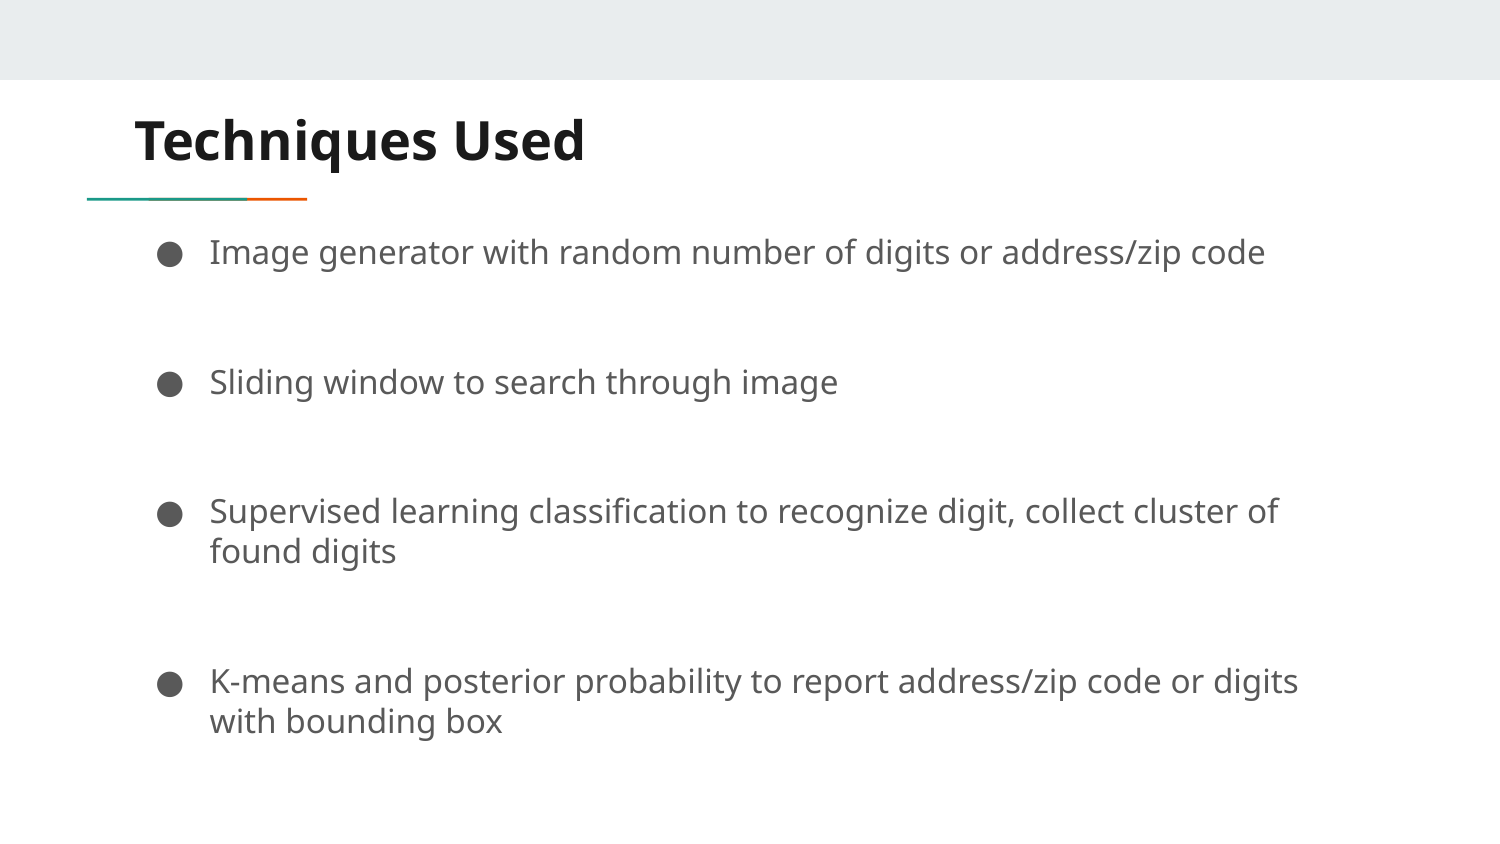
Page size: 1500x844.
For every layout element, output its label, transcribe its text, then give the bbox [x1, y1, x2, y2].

title Techniques Used [119, 91, 1381, 180]
list Image generator with random number of digits or address/zip code Sliding window to search through image Supervised learning classification to recognize digit, collect cluster of found digits K-means and posterior probability to report address/zip code or digits with bounding box [119, 216, 1381, 822]
